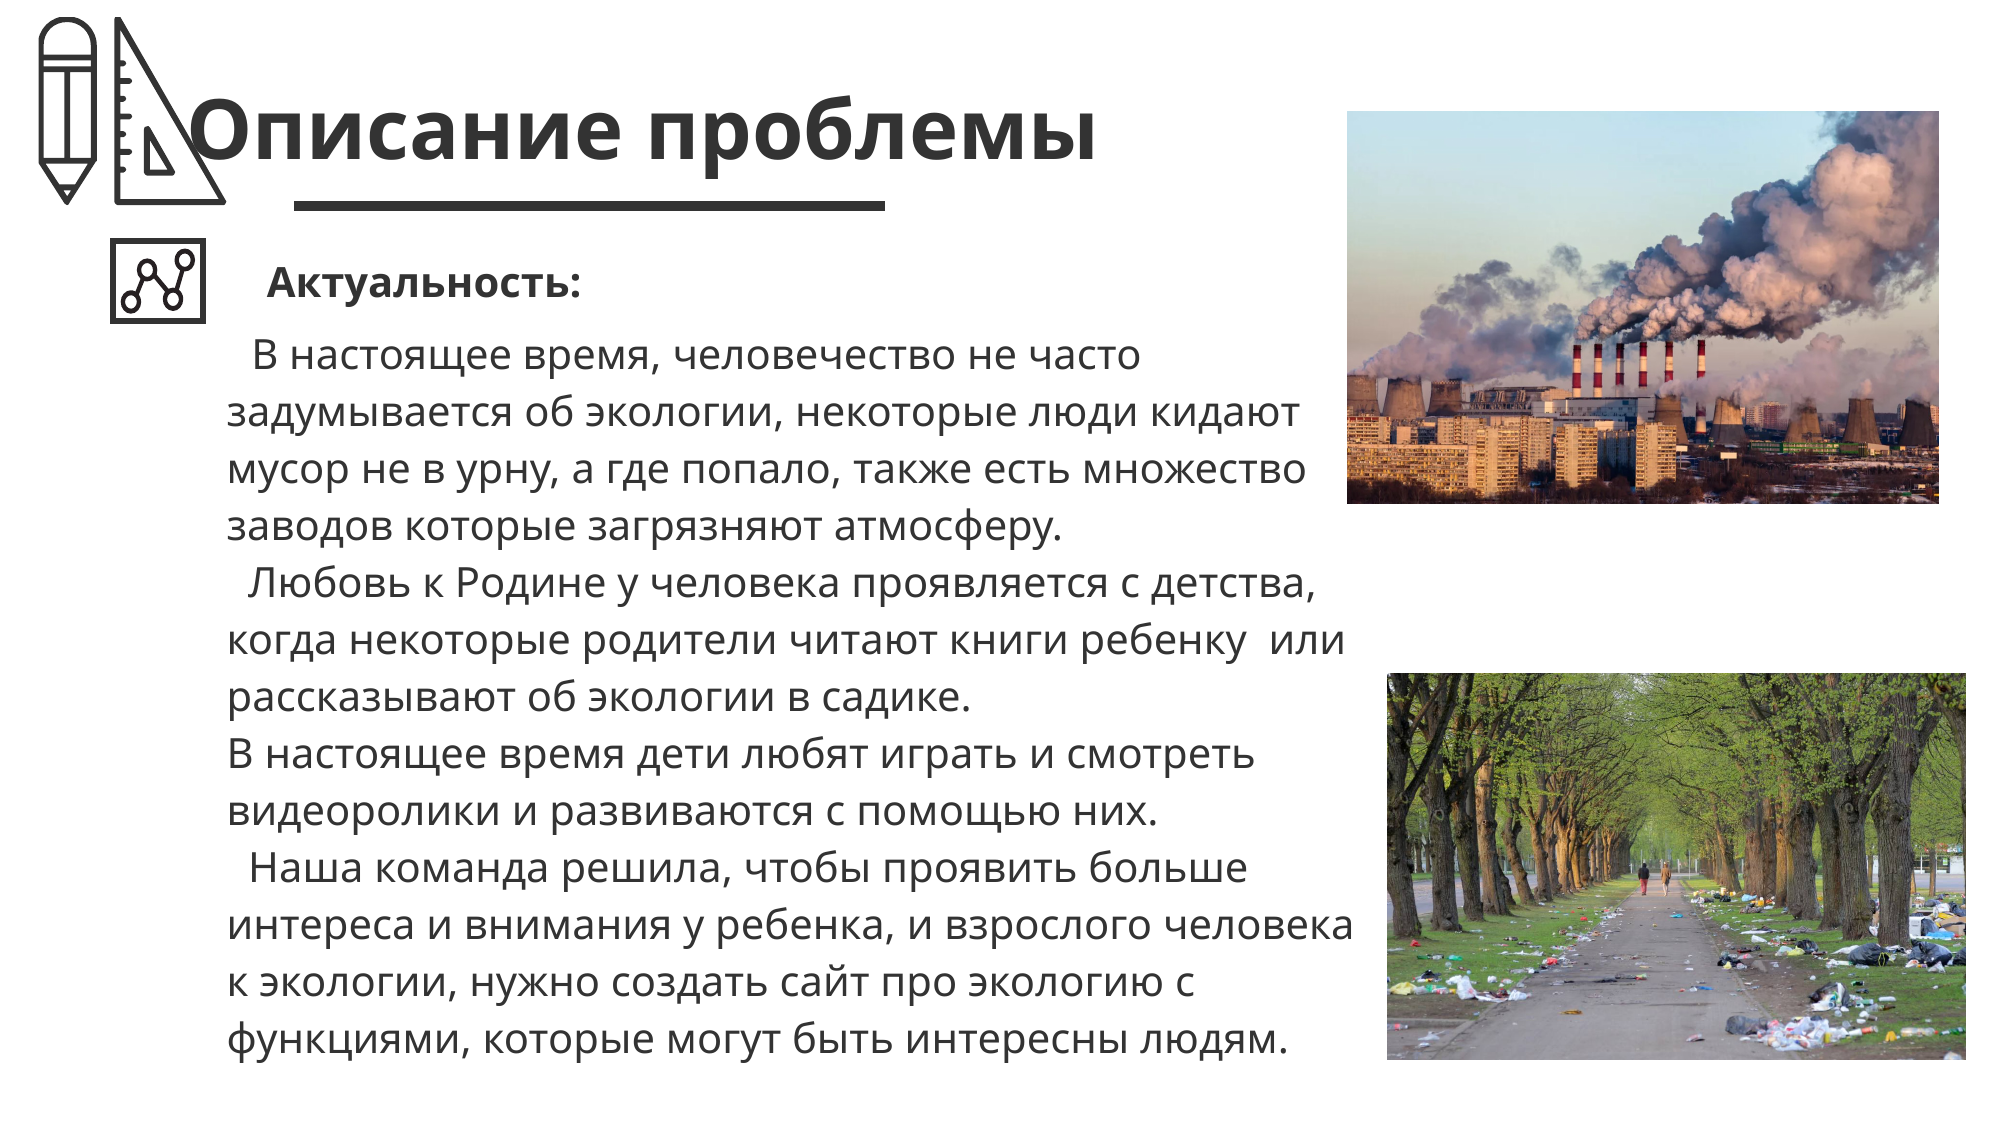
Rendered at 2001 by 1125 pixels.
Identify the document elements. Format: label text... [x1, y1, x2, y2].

picture [1347, 111, 1939, 504]
text_box Описание проблемы [228, 68, 1115, 184]
text_box [120, 248, 196, 314]
picture [1387, 673, 1966, 1060]
text_box [112, 240, 204, 322]
picture [38, 17, 228, 207]
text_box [211, 248, 1371, 1077]
